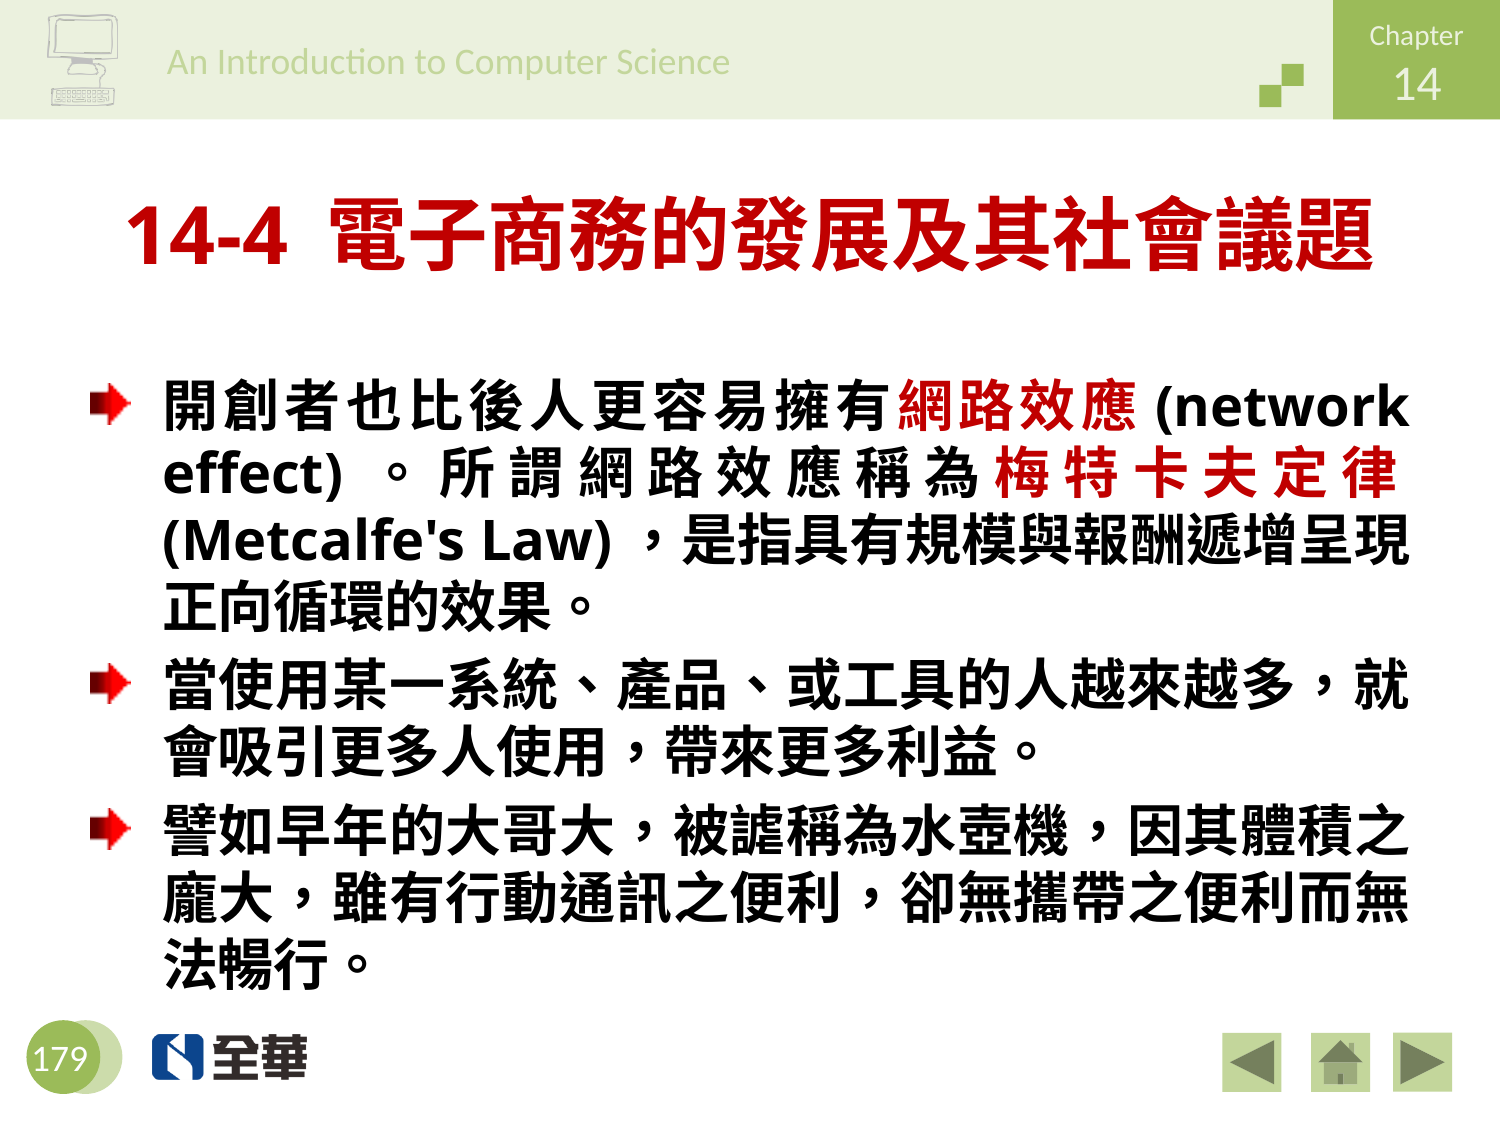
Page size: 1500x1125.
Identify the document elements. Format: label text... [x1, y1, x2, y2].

list 開創者也比後人更容易擁有網路效應(network effect)。所謂網路效應稱為梅特卡夫定律(Metcalfe's Law)，是指具有規模與報酬遞增呈現正向循環的效果。 當使用某一系統、產品、或工具的人越來越多，就會吸引更多人使用，帶來更多利益。 譬如早年的大哥大，被謔稱為水壺機，因其體積之龐大，雖有行動通訊之便利，卻無攜帶之便利而無法暢行。 [75, 363, 1425, 1005]
picture [90, 808, 131, 850]
picture [90, 663, 131, 704]
picture [152, 1034, 307, 1080]
title 14-4 電子商務的發展及其社會議題 [75, 138, 1425, 327]
picture [90, 383, 131, 425]
picture [47, 14, 118, 106]
